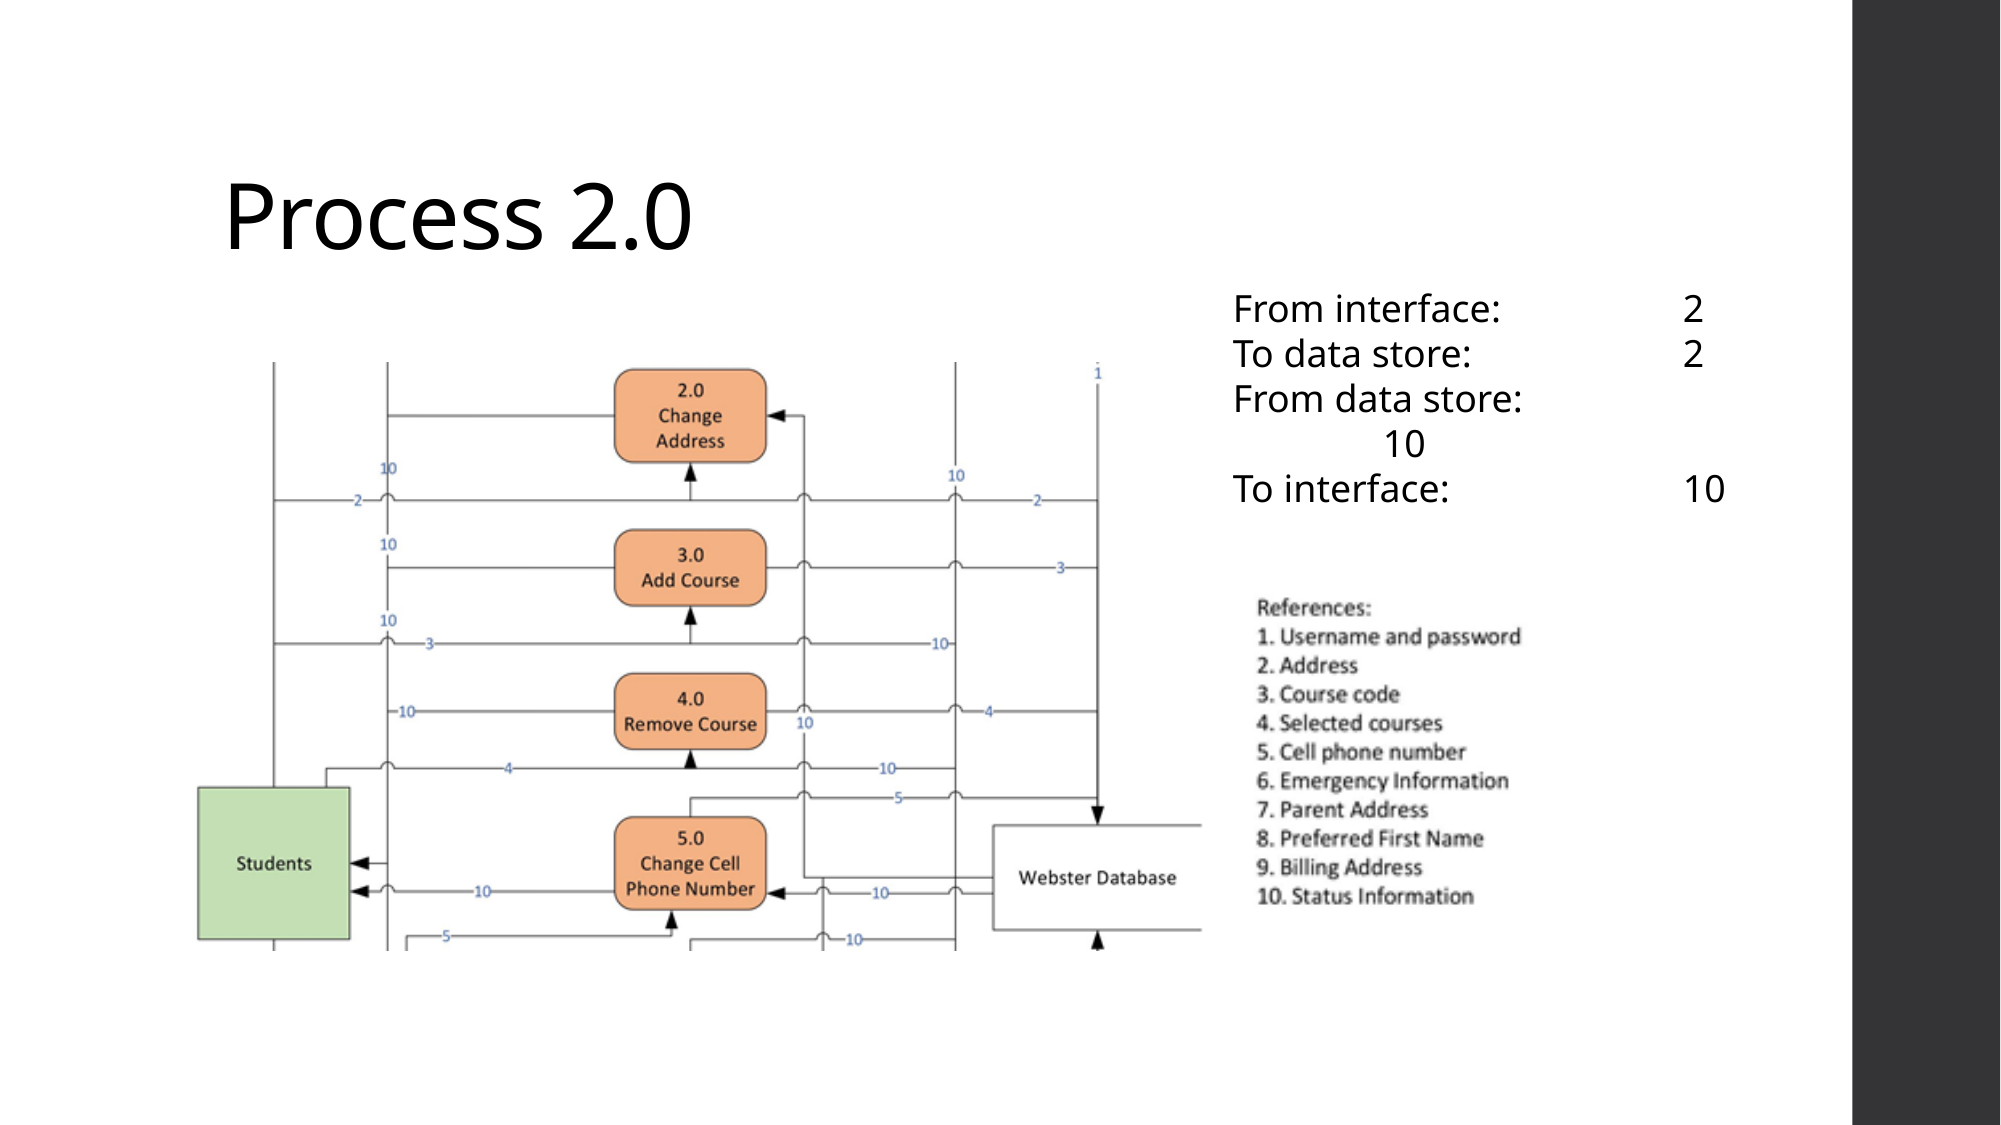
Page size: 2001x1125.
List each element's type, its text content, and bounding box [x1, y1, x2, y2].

picture [1217, 555, 1566, 951]
text_box From interface: 2 To data store: 2 From data store: 10 To interface: 10 [1218, 277, 1809, 518]
picture [191, 362, 1203, 951]
title Process 2.0 [206, 60, 1797, 278]
